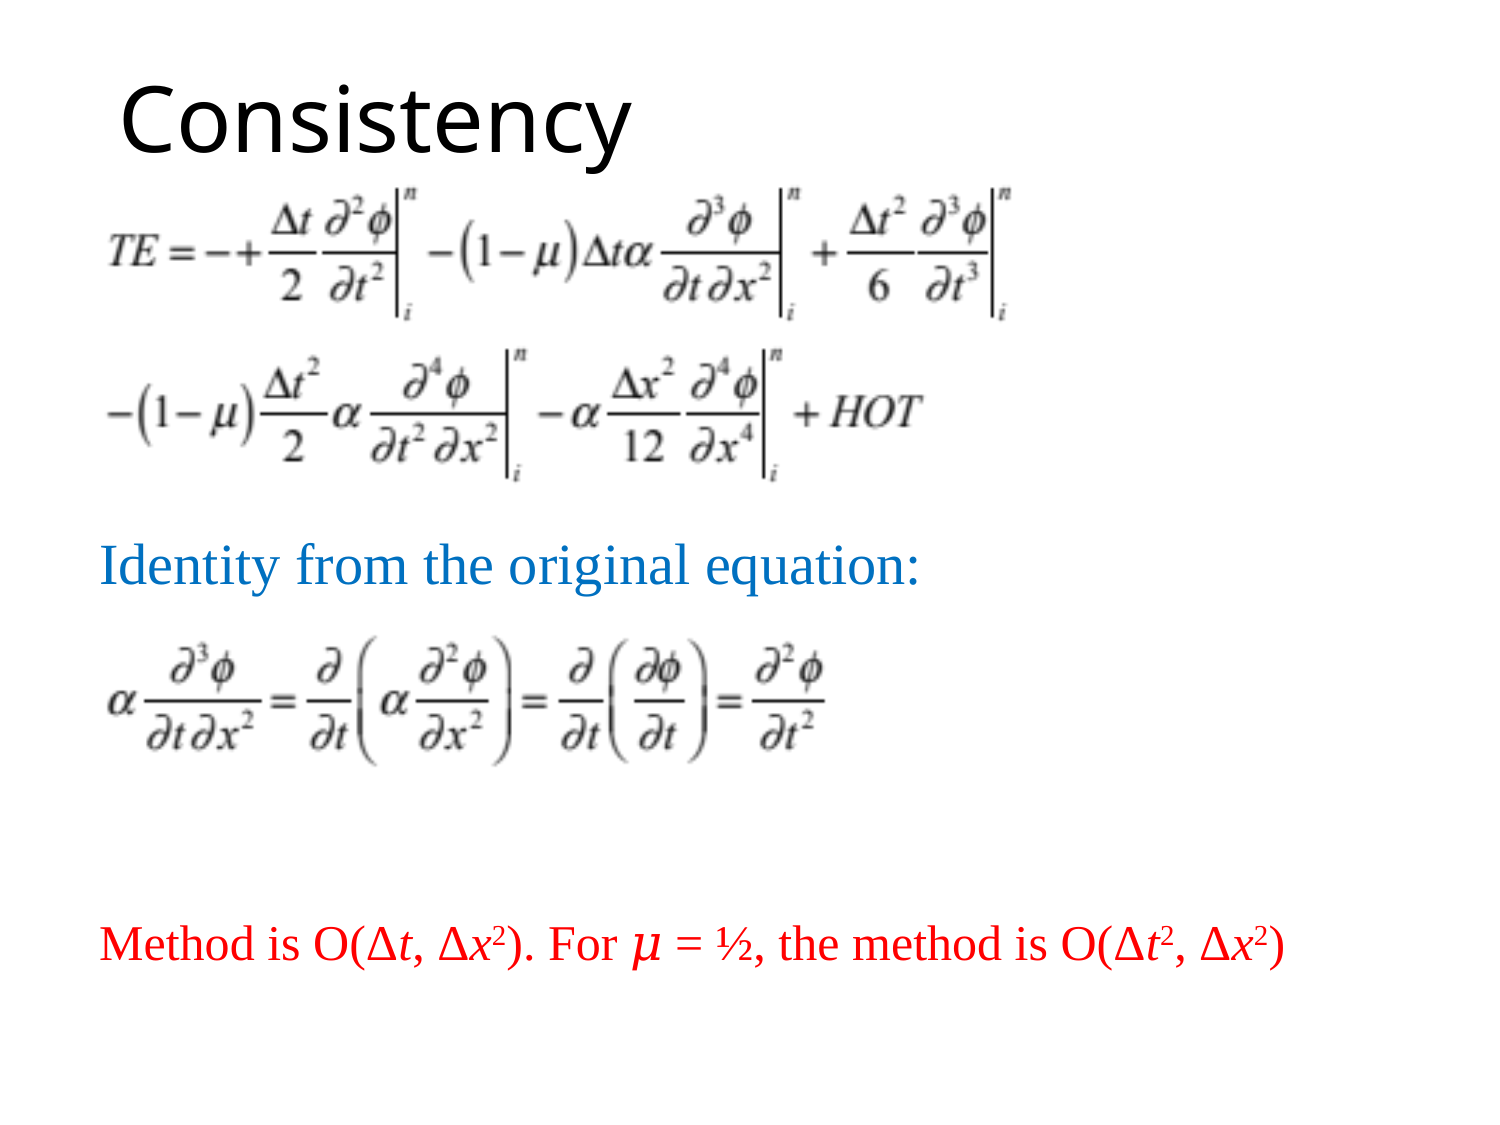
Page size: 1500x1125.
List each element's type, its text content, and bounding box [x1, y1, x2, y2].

picture [103, 625, 829, 771]
title Consistency [103, 59, 1397, 186]
picture [103, 166, 1017, 485]
